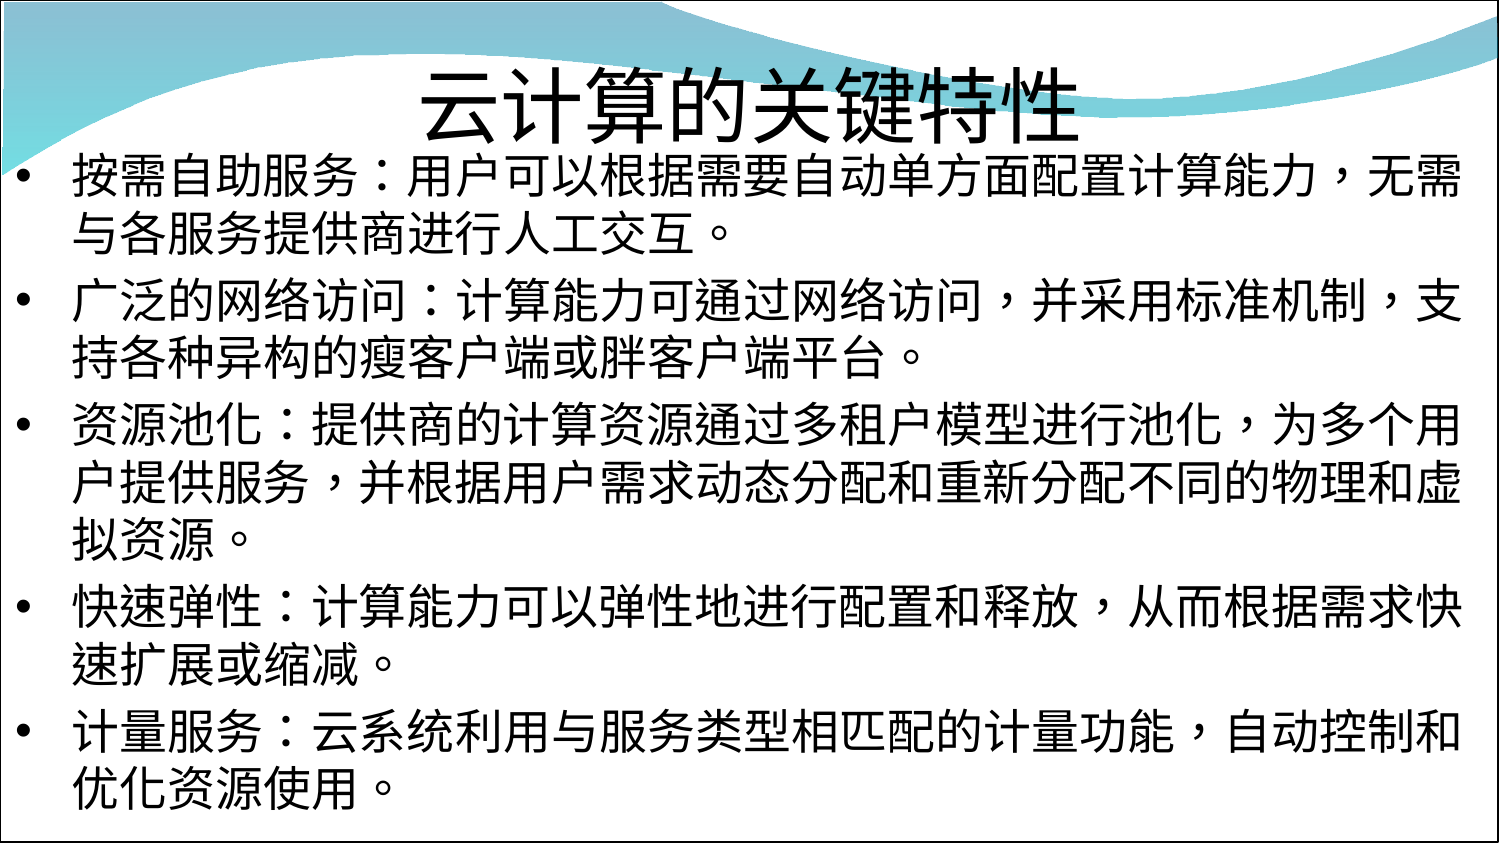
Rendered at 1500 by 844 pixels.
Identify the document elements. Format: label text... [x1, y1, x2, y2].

title 云计算的关键特性 [75, 33, 1425, 138]
list 按需自助服务：用户可以根据需要自动单方面配置计算能力，无需与各服务提供商进行人工交互。 广泛的网络访问：计算能力可通过网络访问，并采用标准机制，支持各种异构的瘦客户端或胖客户端平台。 资源池化：提供商的计算资源通过多租户模型进行池化，为多个用户提供服务，并根据用户需求动态分配和重新分配不同的物理和虚拟资源。 快速弹性：计算能力可以弹性地进行配置和释放，从而根据需求快速扩展或缩减。 计量服务：云系统利用与服务类型相匹配的计量功能，自动控制和优化资源使用。 [0, 138, 1500, 844]
